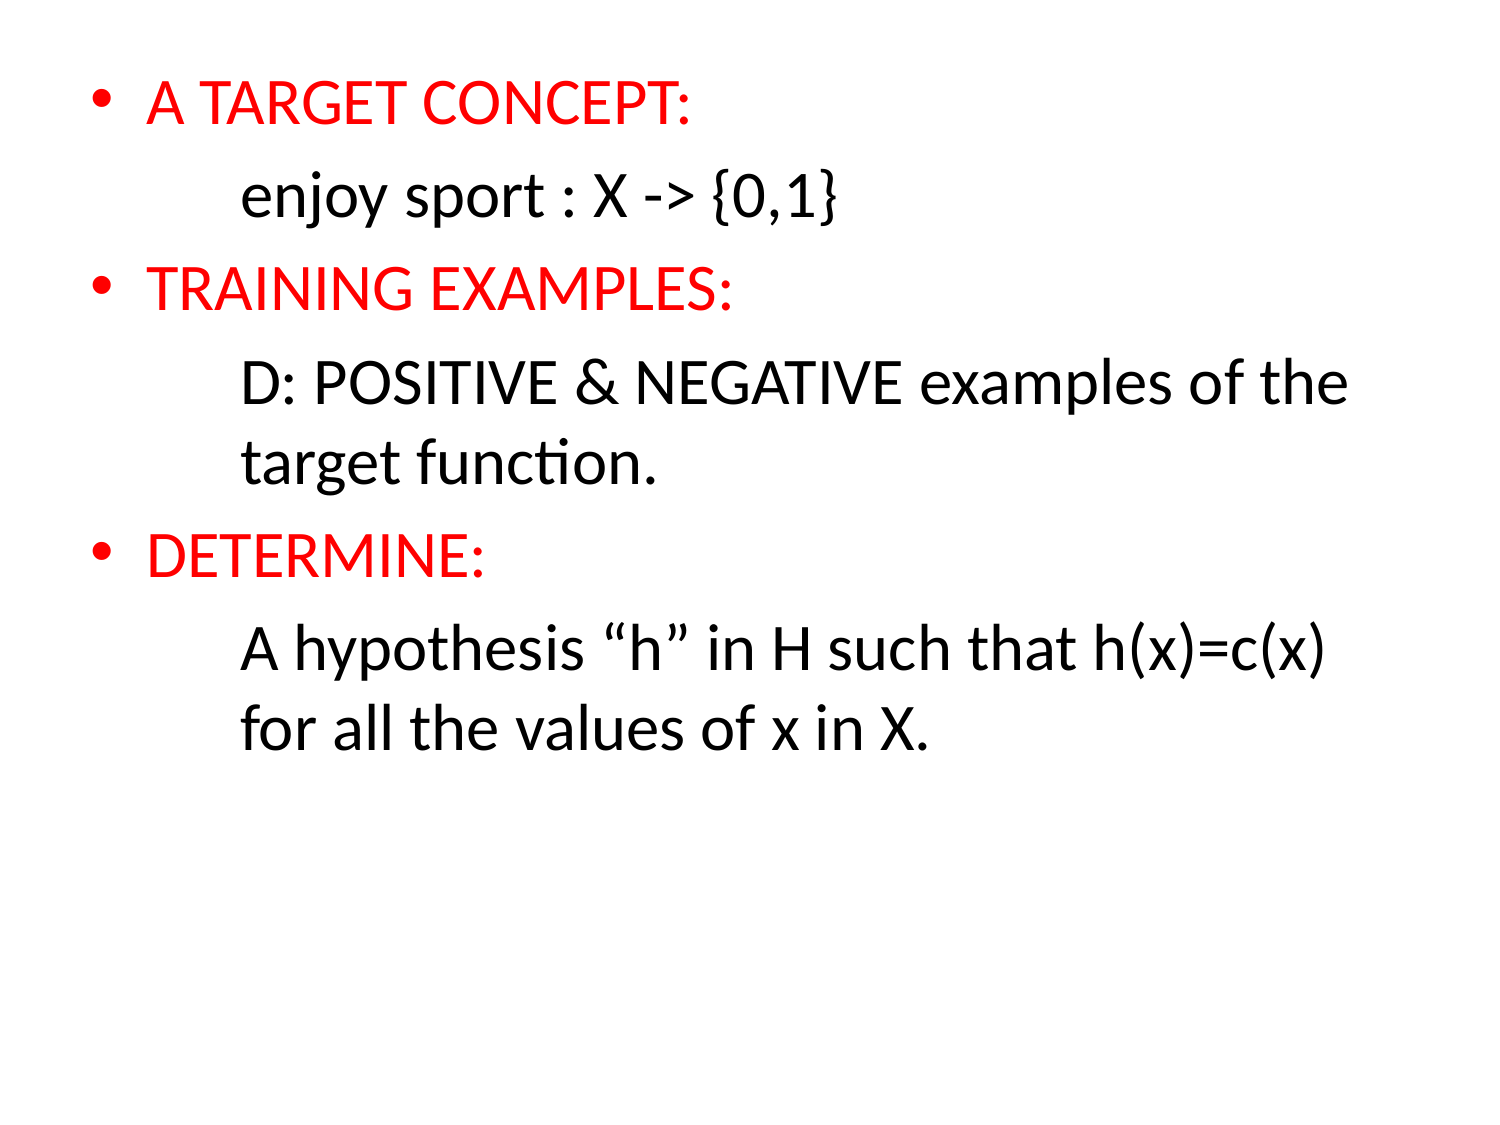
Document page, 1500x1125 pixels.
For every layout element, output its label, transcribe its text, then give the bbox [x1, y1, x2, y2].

list A TARGET CONCEPT: enjoy sport : X -> {0,1} TRAINING EXAMPLES: D: POSITIVE & NEGATIVE examples of the target function. DETERMINE: A hypothesis “h” in H such that h(x)=c(x) for all the values of x in X. [75, 50, 1425, 1005]
